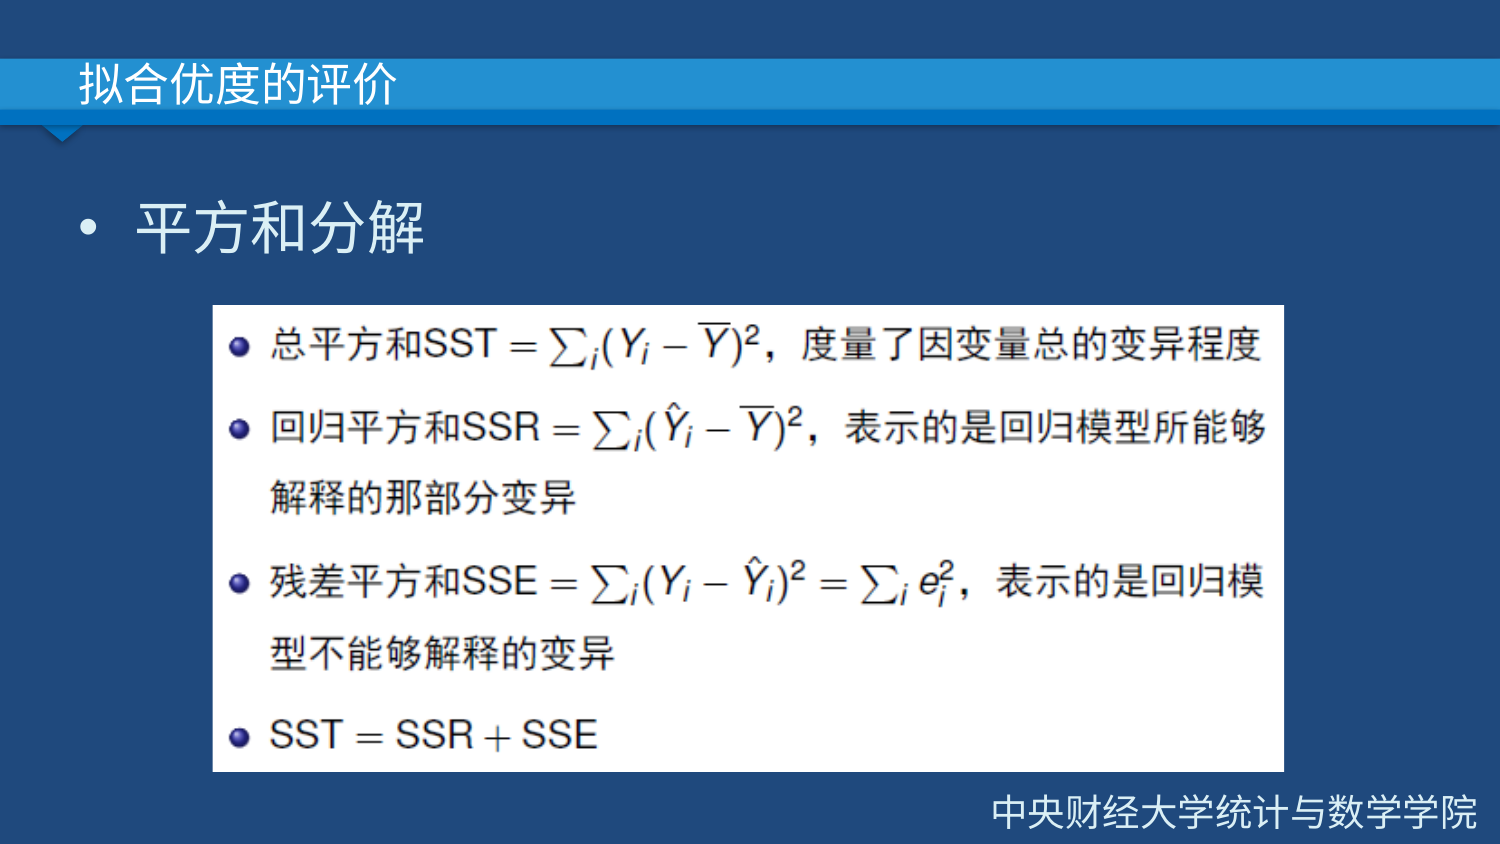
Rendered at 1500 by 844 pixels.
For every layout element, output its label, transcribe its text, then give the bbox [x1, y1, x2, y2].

title 拟合优度的评价 [63, 54, 1414, 112]
list 平方和分解 [63, 169, 1414, 785]
picture [212, 305, 1285, 772]
